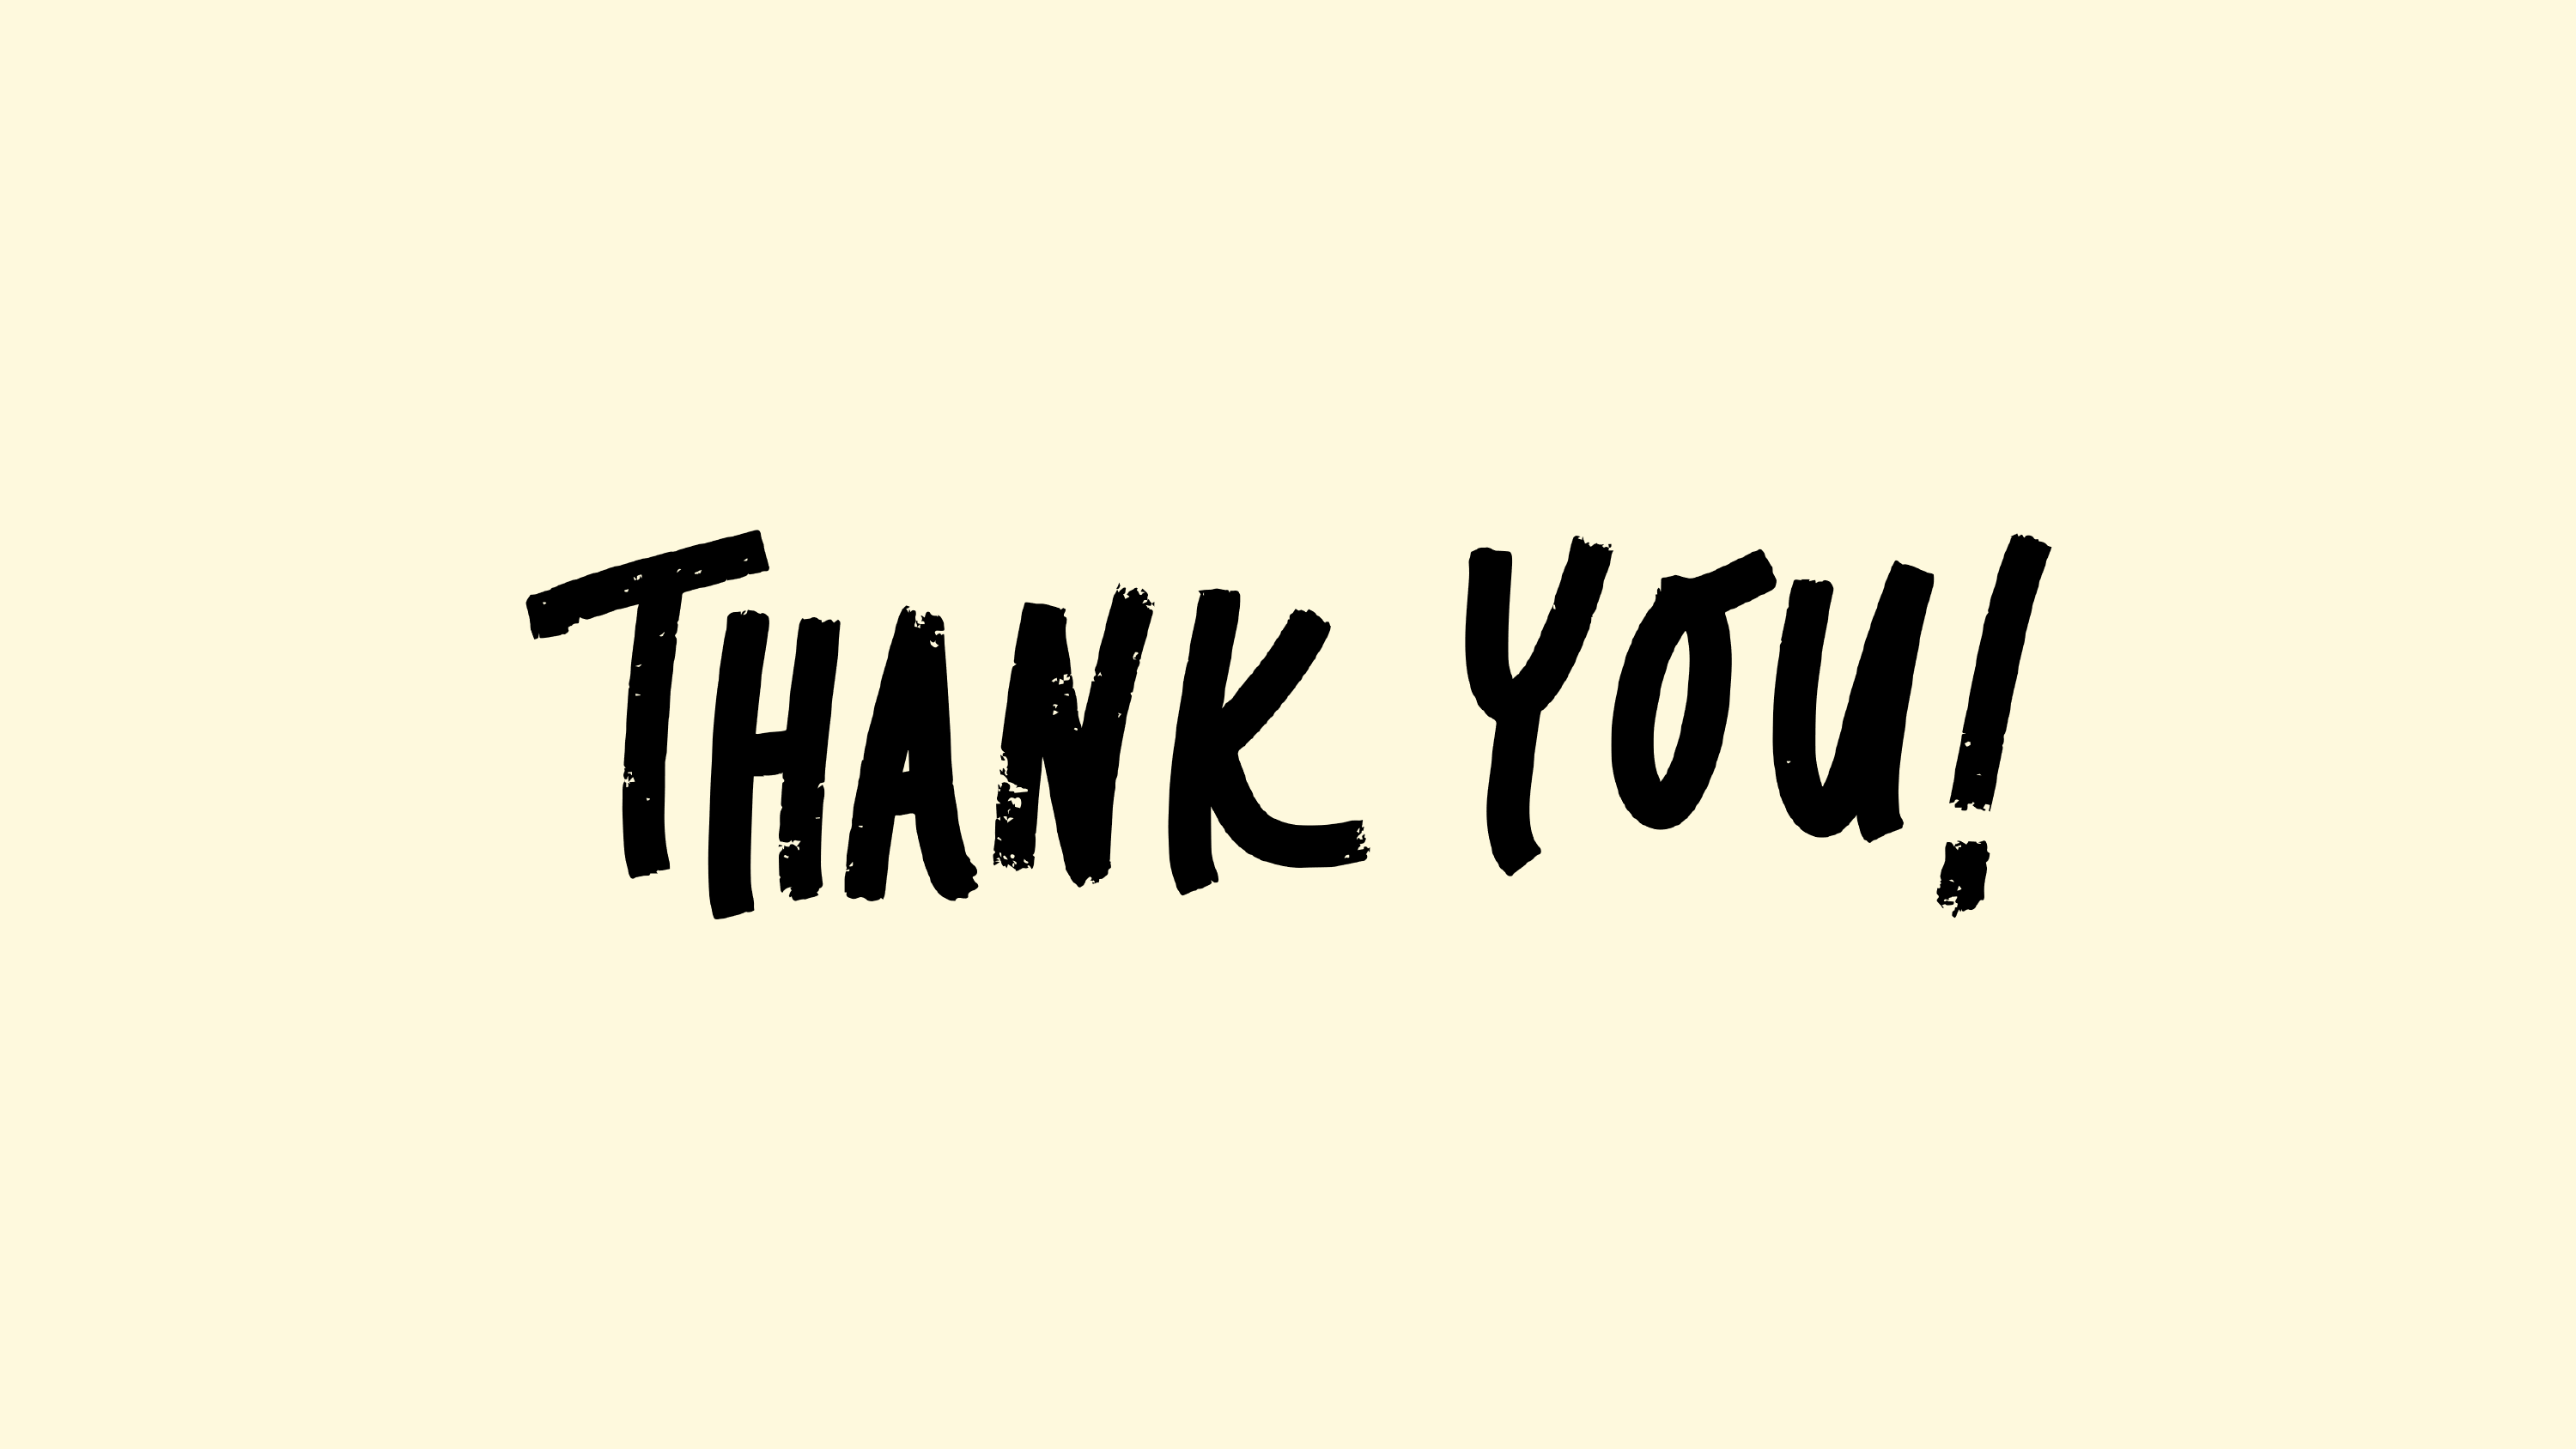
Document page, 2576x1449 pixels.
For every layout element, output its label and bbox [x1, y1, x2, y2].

text_box [523, 530, 2053, 919]
